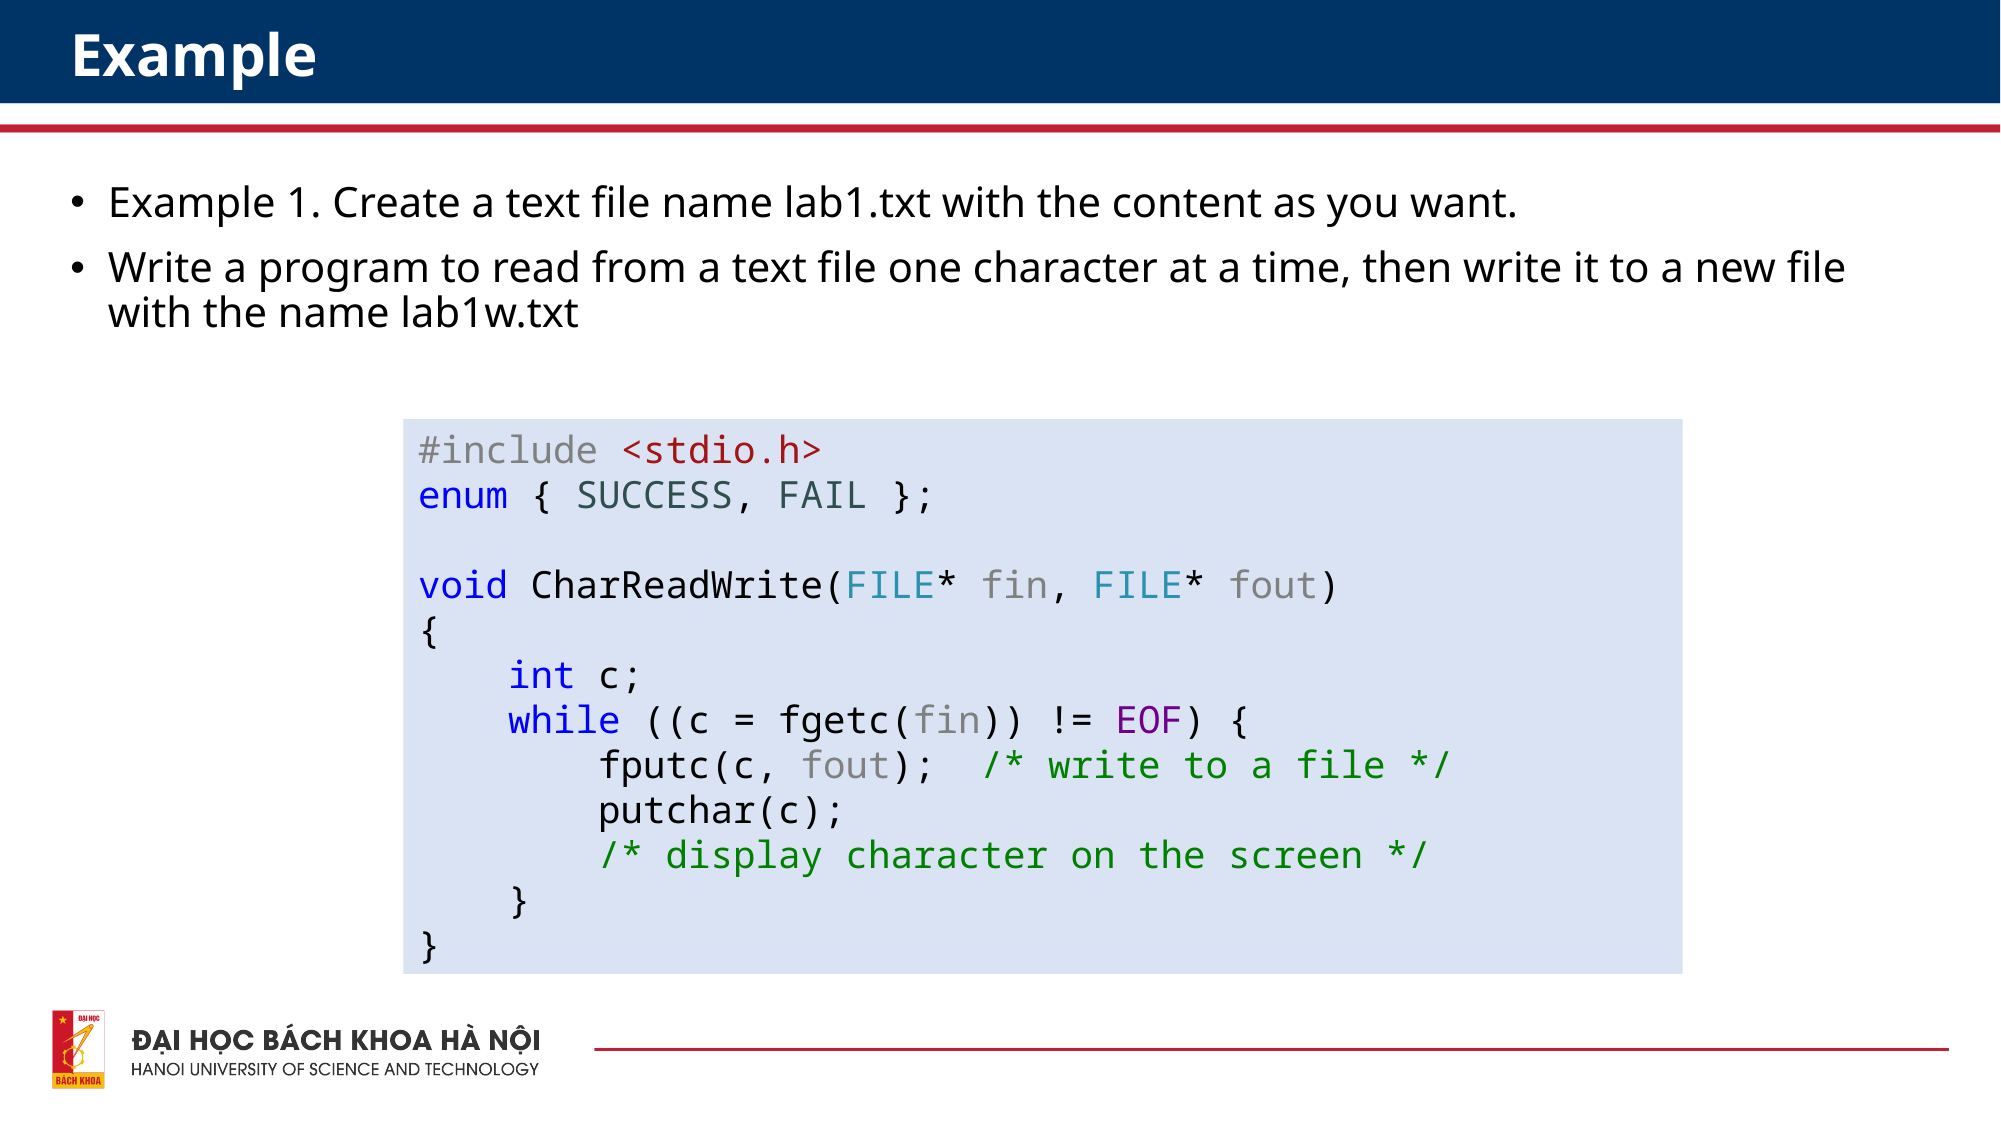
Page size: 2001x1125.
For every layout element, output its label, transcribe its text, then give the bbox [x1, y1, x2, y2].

title Example [55, 18, 1945, 90]
picture [0, 0, 2001, 1125]
list Example 1. Create a text file name lab1.txt with the content as you want. Write a program to read from a text file one character at a time, then write it to a new file with the name lab1w.txt [55, 173, 1945, 979]
text_box #include <stdio.h> enum { SUCCESS, FAIL }; void CharReadWrite(FILE* fin, FILE* fout) { int c; while ((c = fgetc(fin)) != EOF) { fputc(c, fout); /* write to a file */ putchar(c); /* display character on the screen */ } } [403, 419, 1683, 974]
